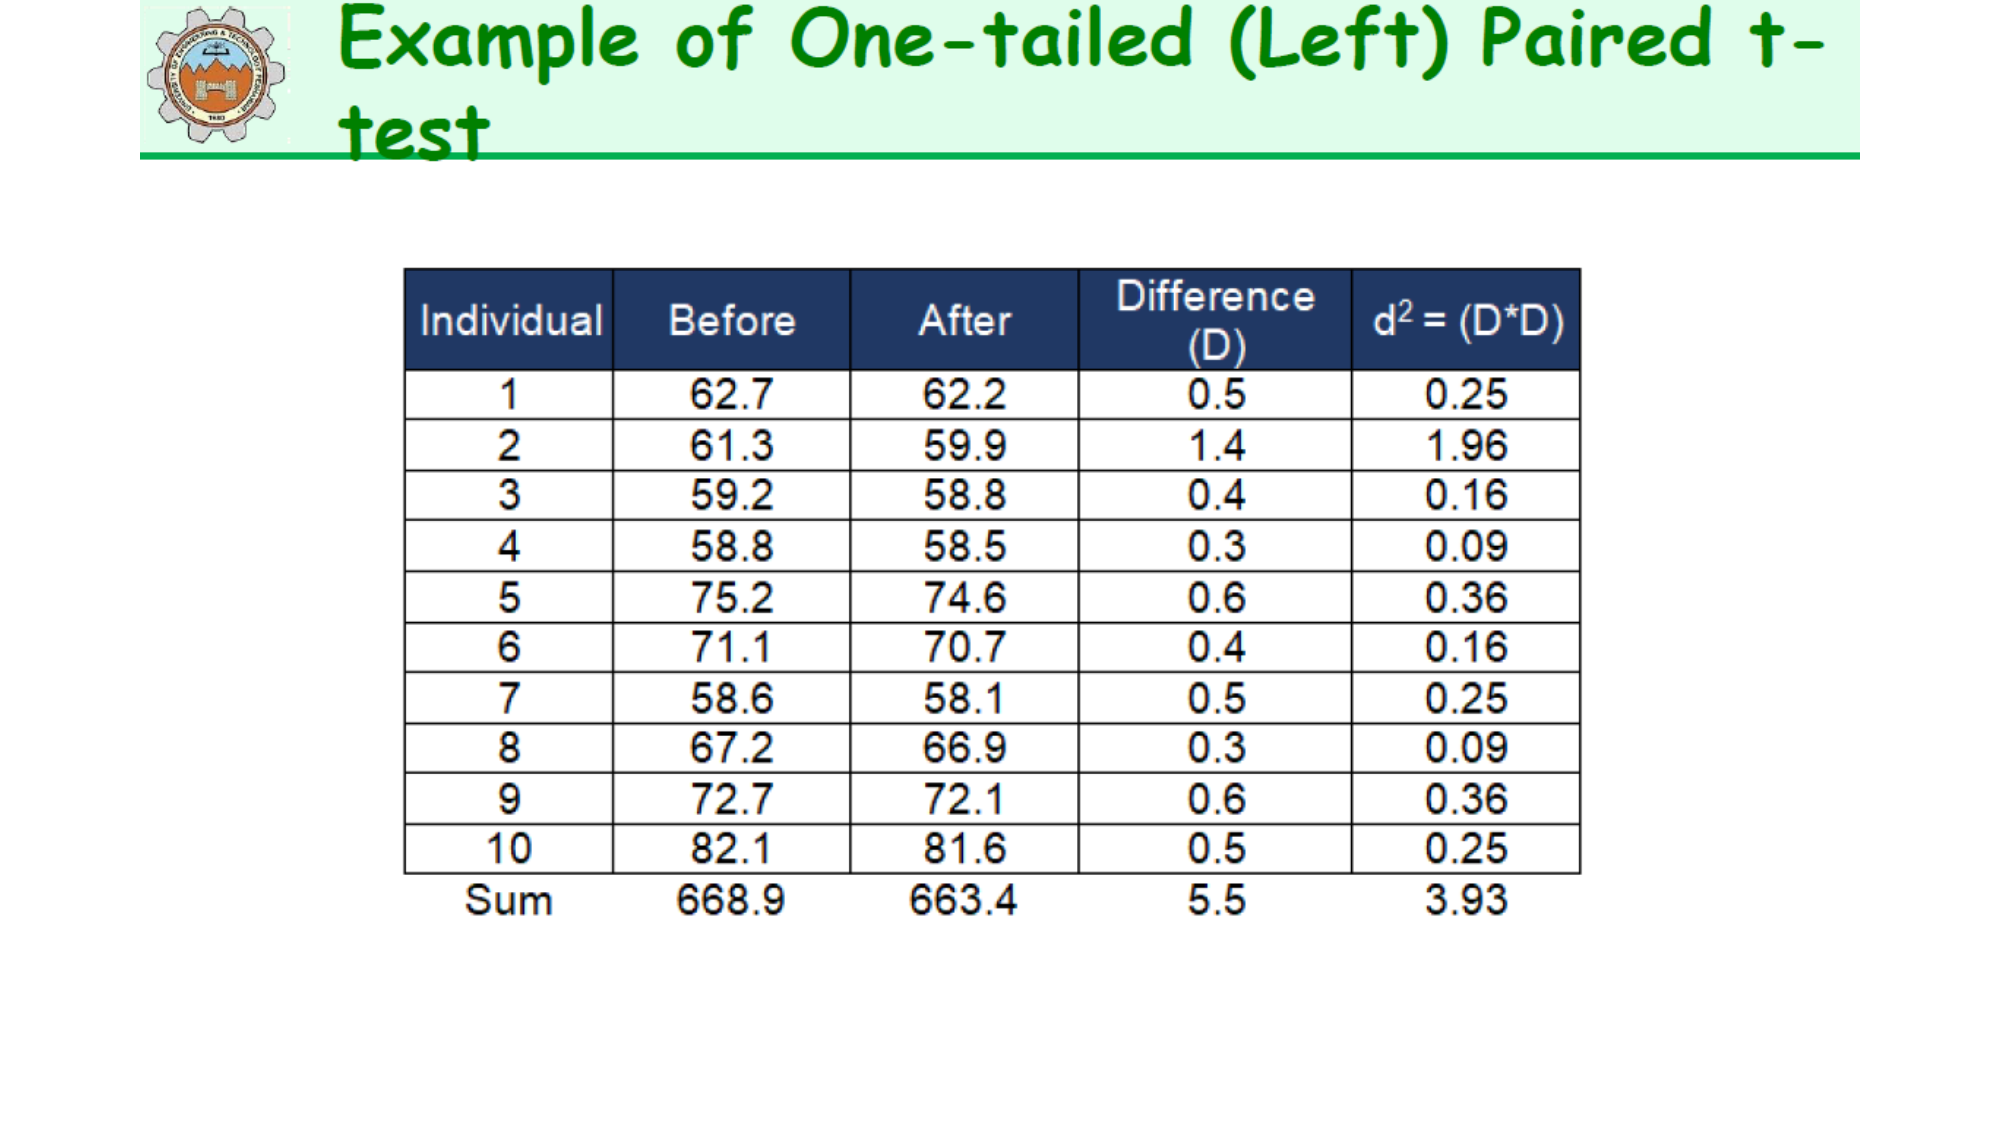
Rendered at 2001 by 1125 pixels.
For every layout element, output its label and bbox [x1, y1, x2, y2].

picture [140, 0, 1860, 1125]
